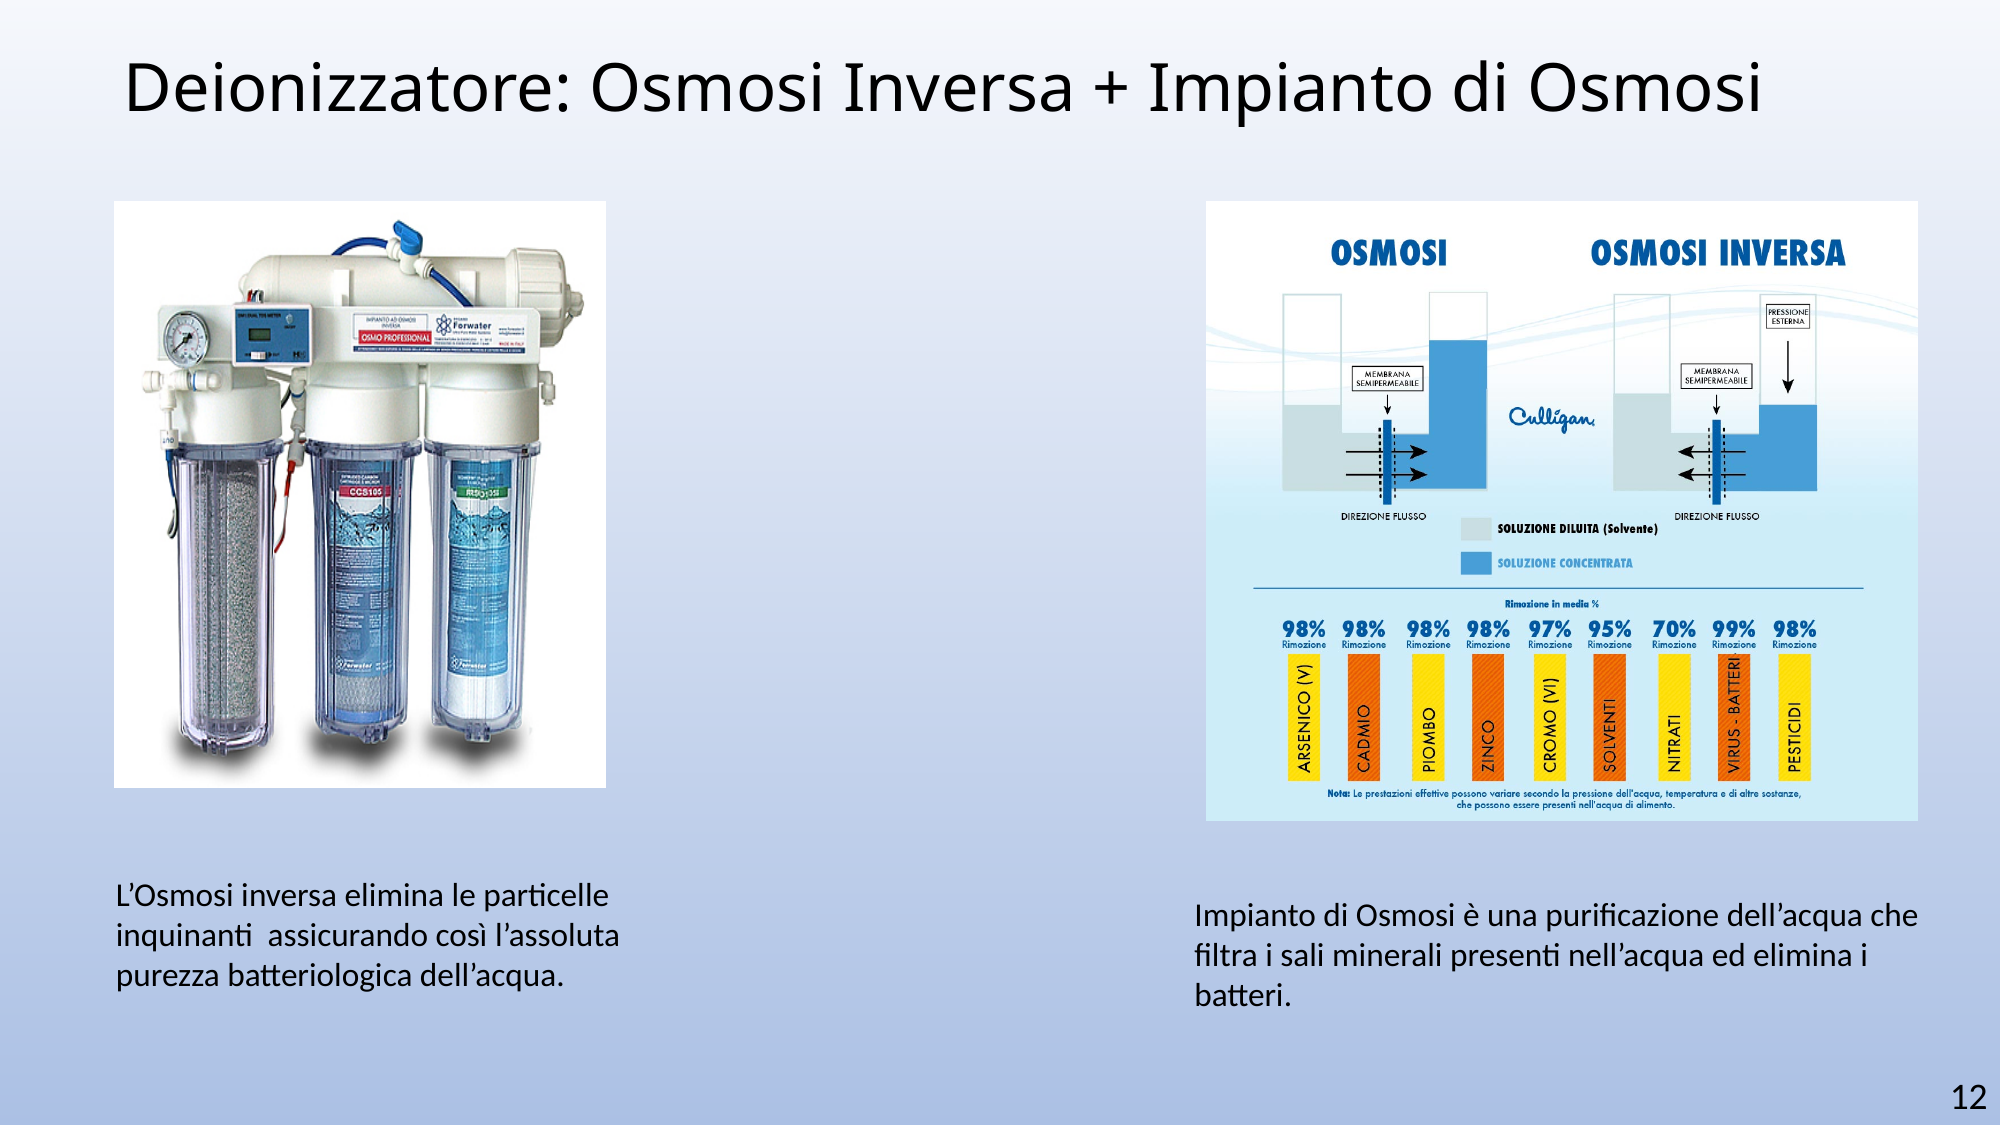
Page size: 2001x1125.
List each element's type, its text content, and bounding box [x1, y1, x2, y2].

picture [114, 201, 606, 788]
text_box 12 [1935, 1065, 2000, 1125]
text_box L’Osmosi inversa elimina le particelle inquinanti assicurando così l’assoluta purezza batteriologica dell’acqua. [101, 865, 744, 1001]
title Deionizzatore: Osmosi Inversa + Impianto di Osmosi [82, 0, 1808, 199]
picture [1206, 201, 1918, 821]
text_box Impianto di Osmosi è una purificazione dell’acqua che filtra i sali minerali presenti nell’acqua ed elimina i batteri. [1179, 885, 1945, 1021]
